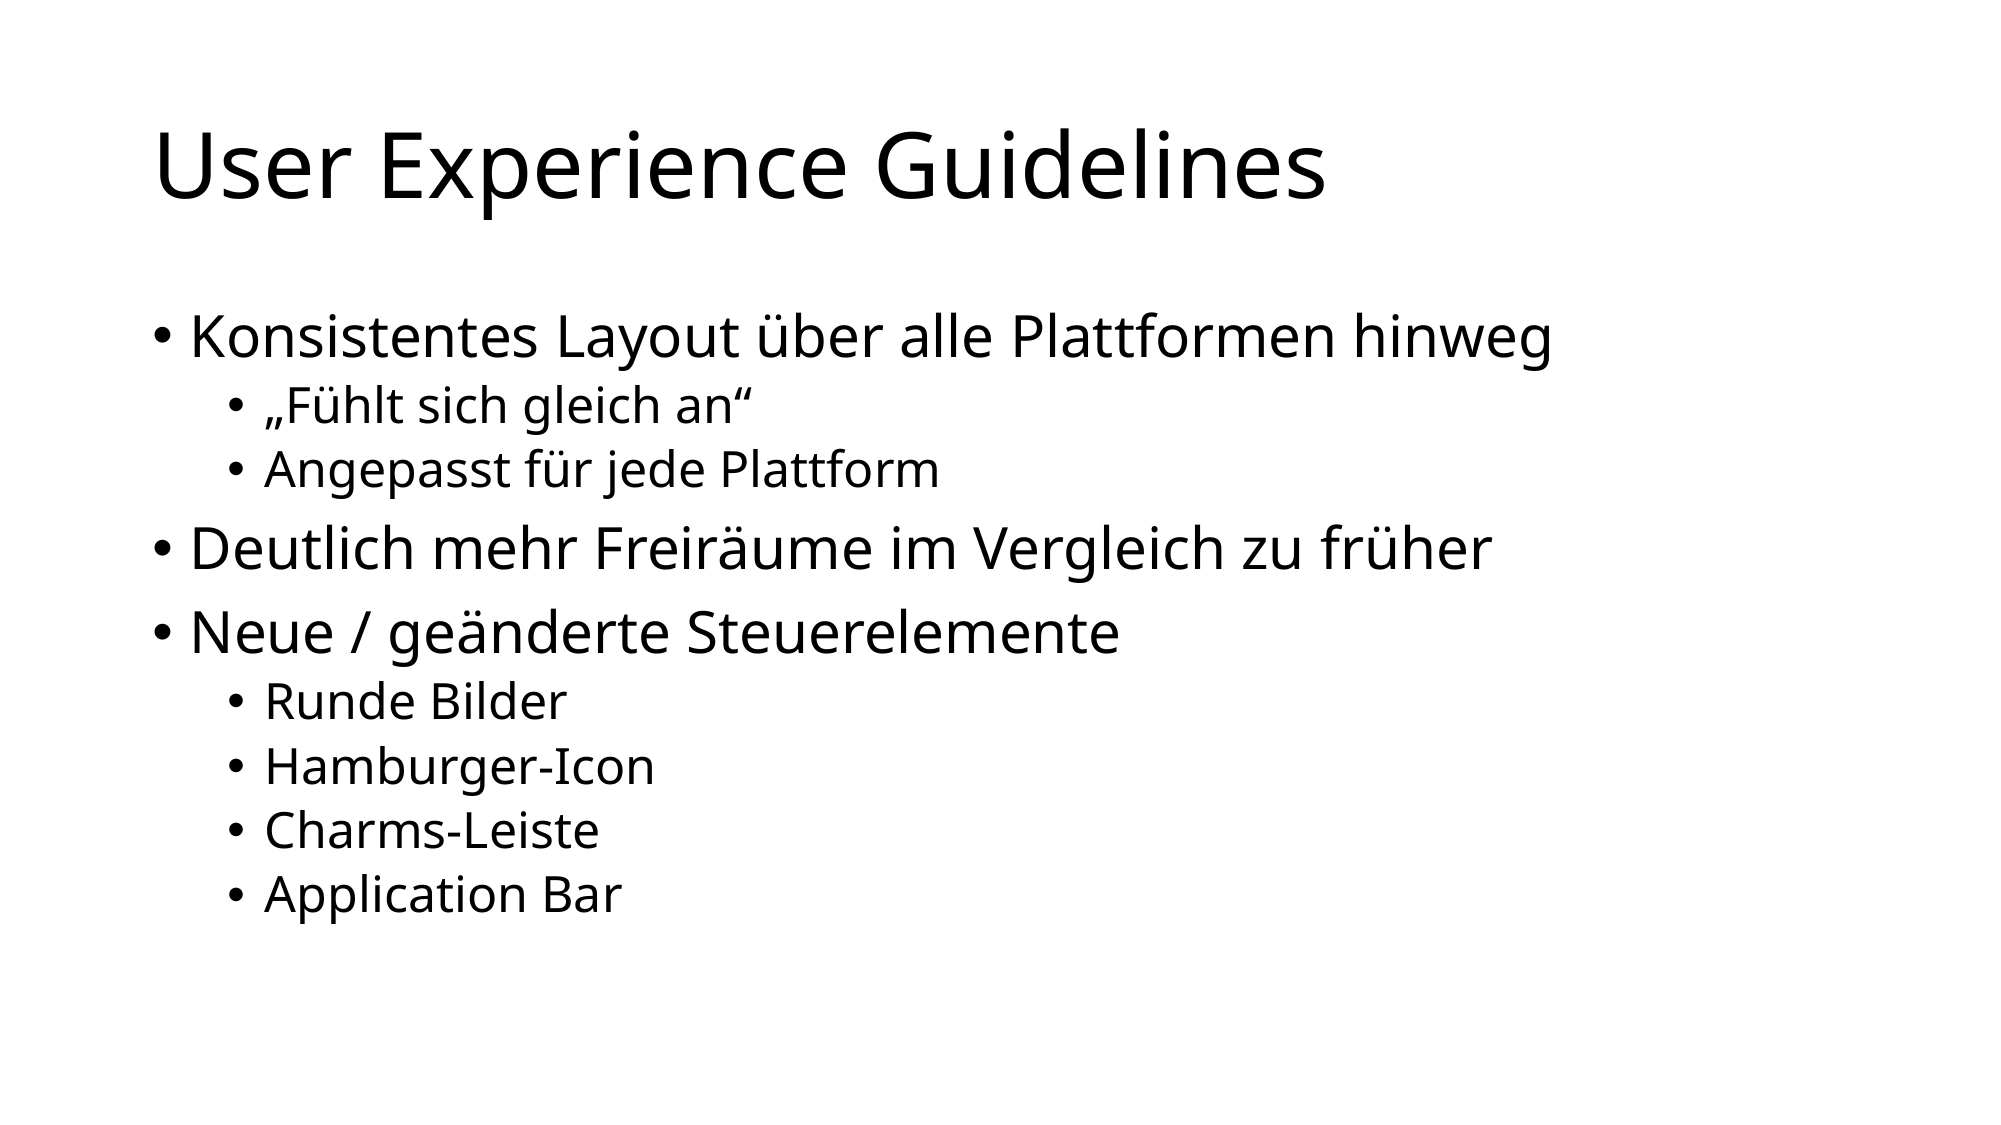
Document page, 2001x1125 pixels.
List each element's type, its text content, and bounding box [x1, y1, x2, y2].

title User Experience Guidelines [137, 59, 1863, 278]
list Konsistentes Layout über alle Plattformen hinweg „Fühlt sich gleich an“ Angepasst für jede Plattform Deutlich mehr Freiräume im Vergleich zu früher Neue / geänderte Steuerelemente Runde Bilder Hamburger-Icon Charms-Leiste Application Bar [137, 299, 1863, 1014]
